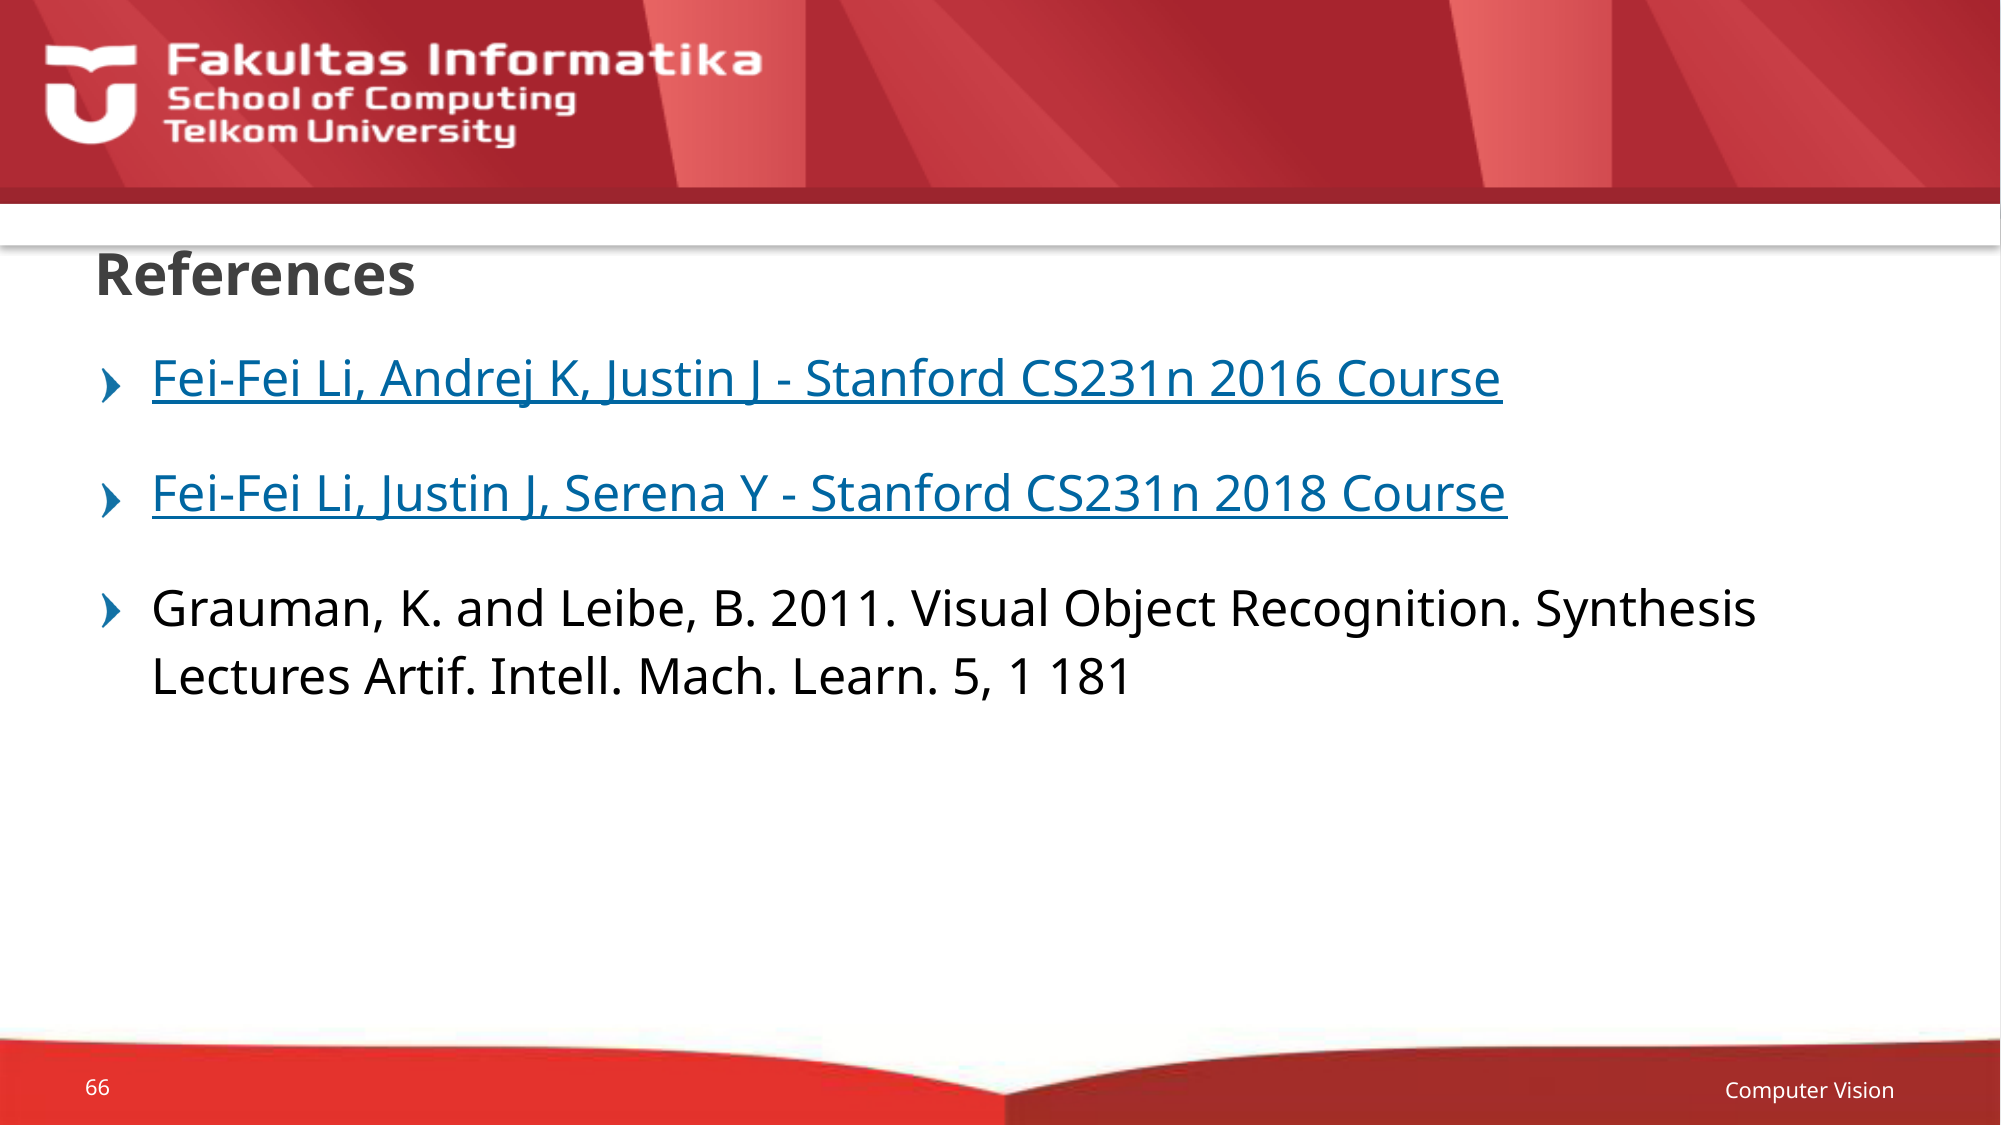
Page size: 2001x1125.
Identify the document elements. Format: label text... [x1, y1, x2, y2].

title References [79, 219, 1901, 325]
picture [95, 472, 124, 520]
list Fei-Fei Li, Andrej K, Justin J - Stanford CS231n 2016 Course Fei-Fei Li, Justin J, Serena Y - Stanford CS231n 2018 Course Grauman, K. and Leibe, B. 2011. Visual Object Recognition. Synthesis Lectures Artif. Intell. Mach. Learn. 5, 1 181 [80, 329, 1902, 990]
list Computer Vision [1185, 1058, 1911, 1119]
picture [95, 582, 124, 630]
picture [95, 357, 124, 405]
picture [0, 0, 2001, 1125]
slide_number 66 [85, 1058, 164, 1119]
